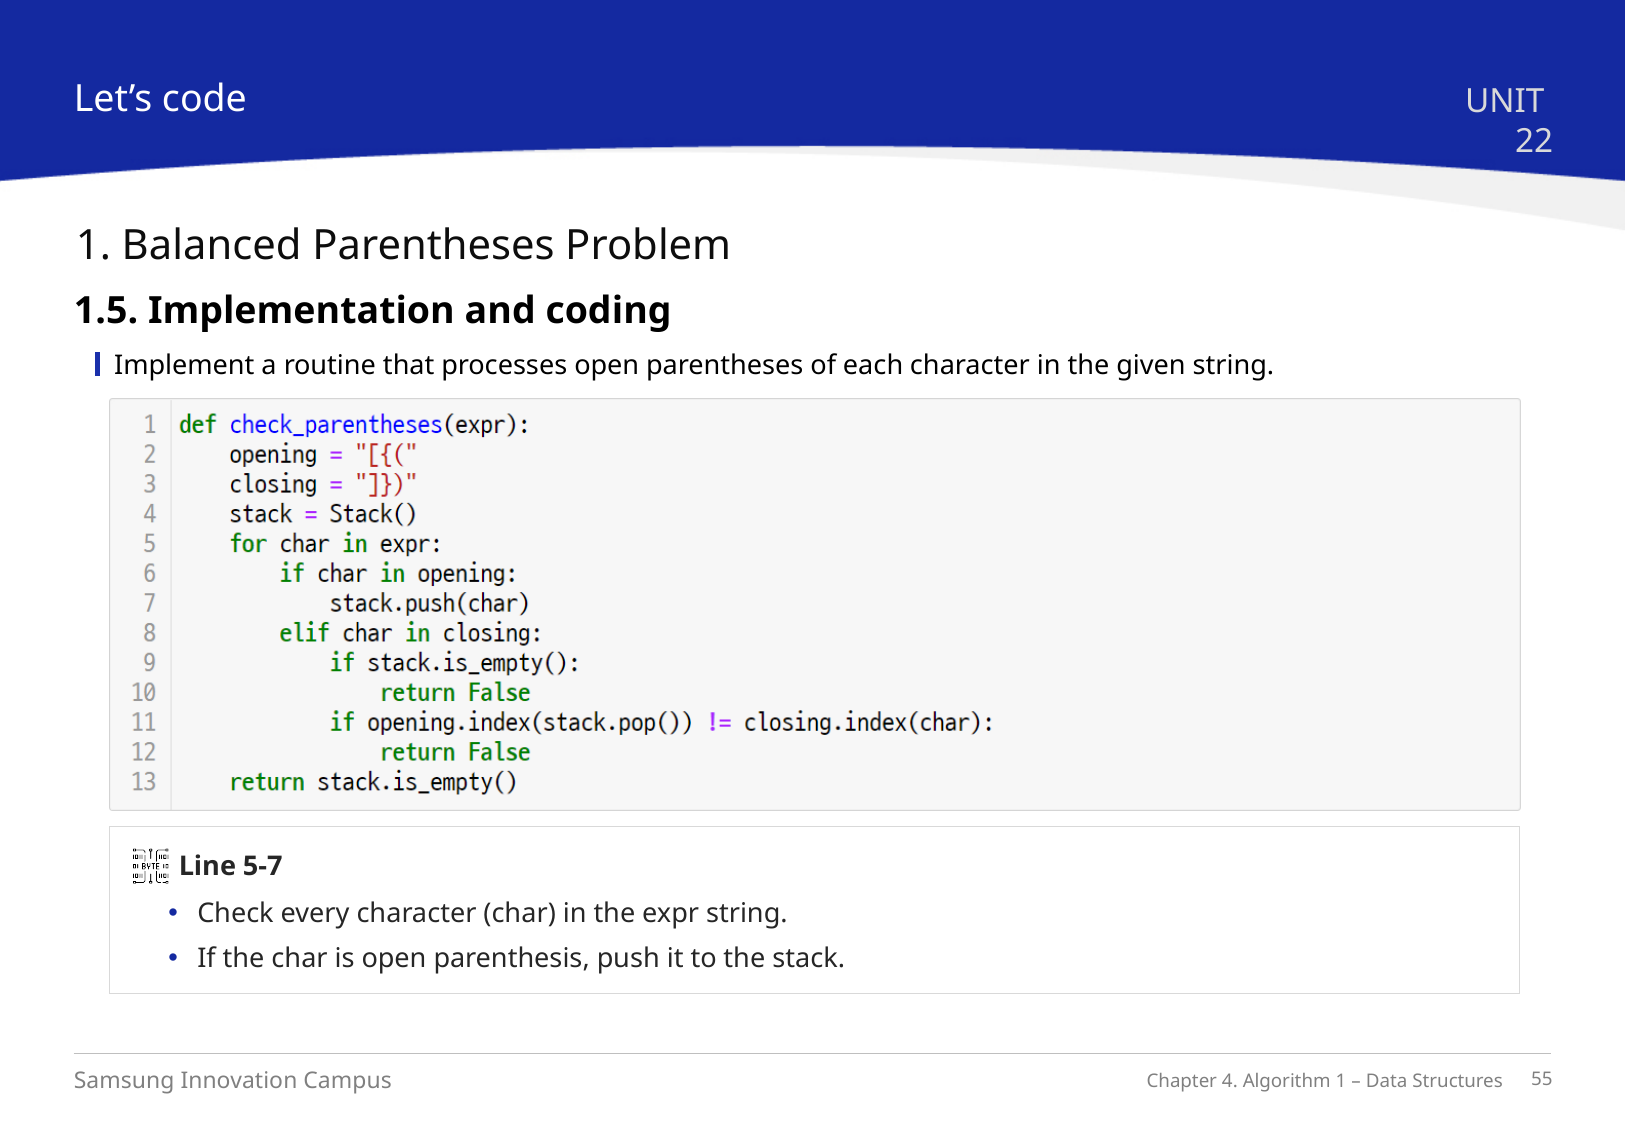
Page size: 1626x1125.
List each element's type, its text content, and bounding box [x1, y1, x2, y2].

text_box UNIT 22 [1422, 78, 1554, 159]
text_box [109, 826, 1520, 994]
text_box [59, 217, 1554, 340]
picture [0, 0, 1625, 1125]
text_box Implement a routine that processes open parentheses of each character in the given string. [94, 346, 1586, 381]
text_box Let’s code [73, 73, 981, 120]
